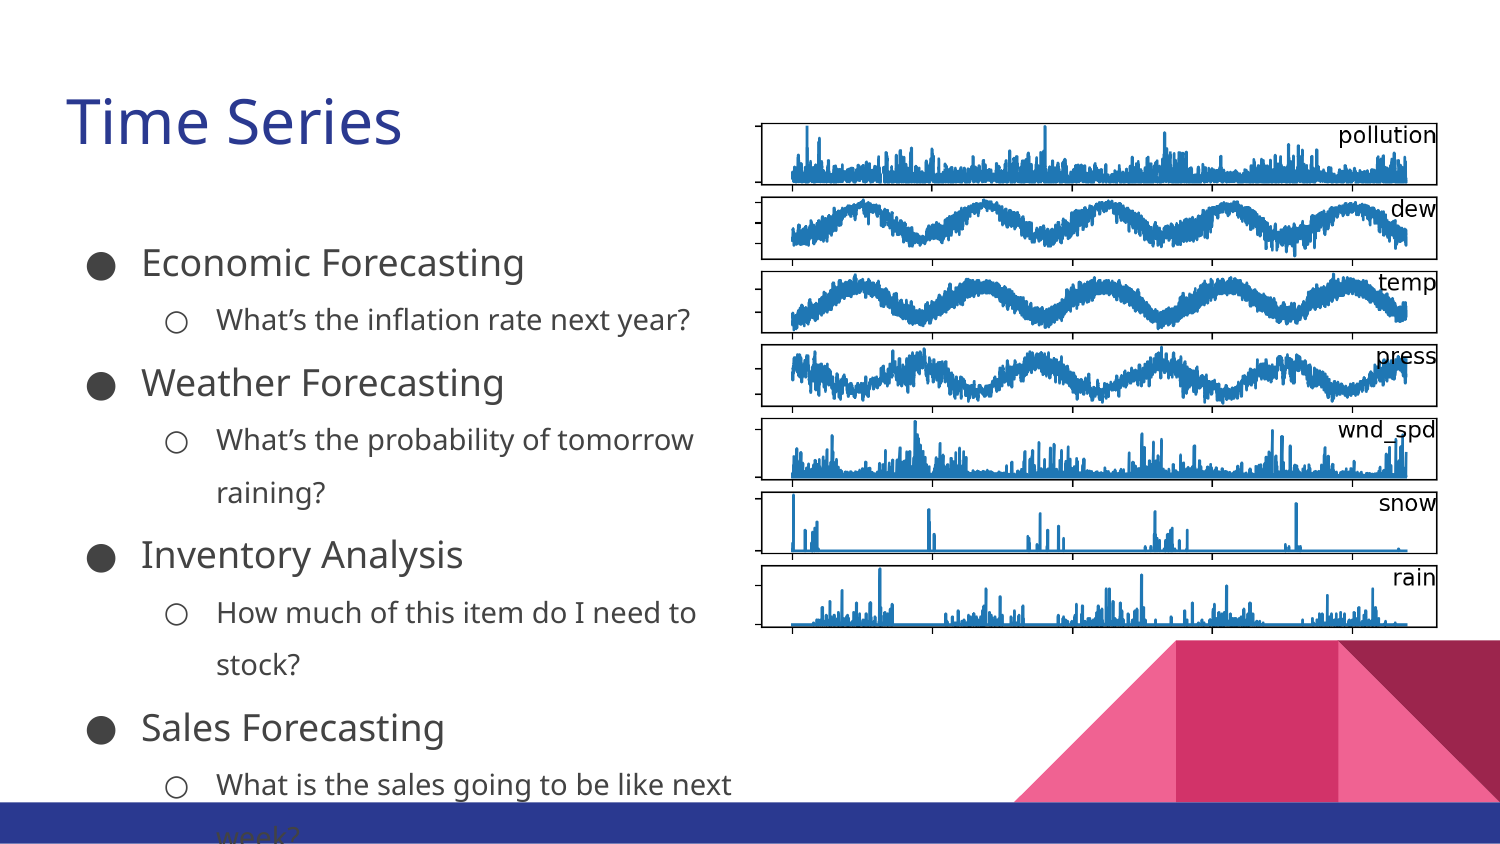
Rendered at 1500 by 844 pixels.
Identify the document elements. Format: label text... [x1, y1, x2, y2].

list Economic Forecasting What’s the inflation rate next year? Weather Forecasting What’s the probability of tomorrow raining? Inventory Analysis How much of this item do I need to stock? Sales Forecasting What is the sales going to be like next week? Anything that changes with time [51, 201, 750, 750]
picture [749, 114, 1451, 639]
title Time Series [51, 67, 1449, 167]
